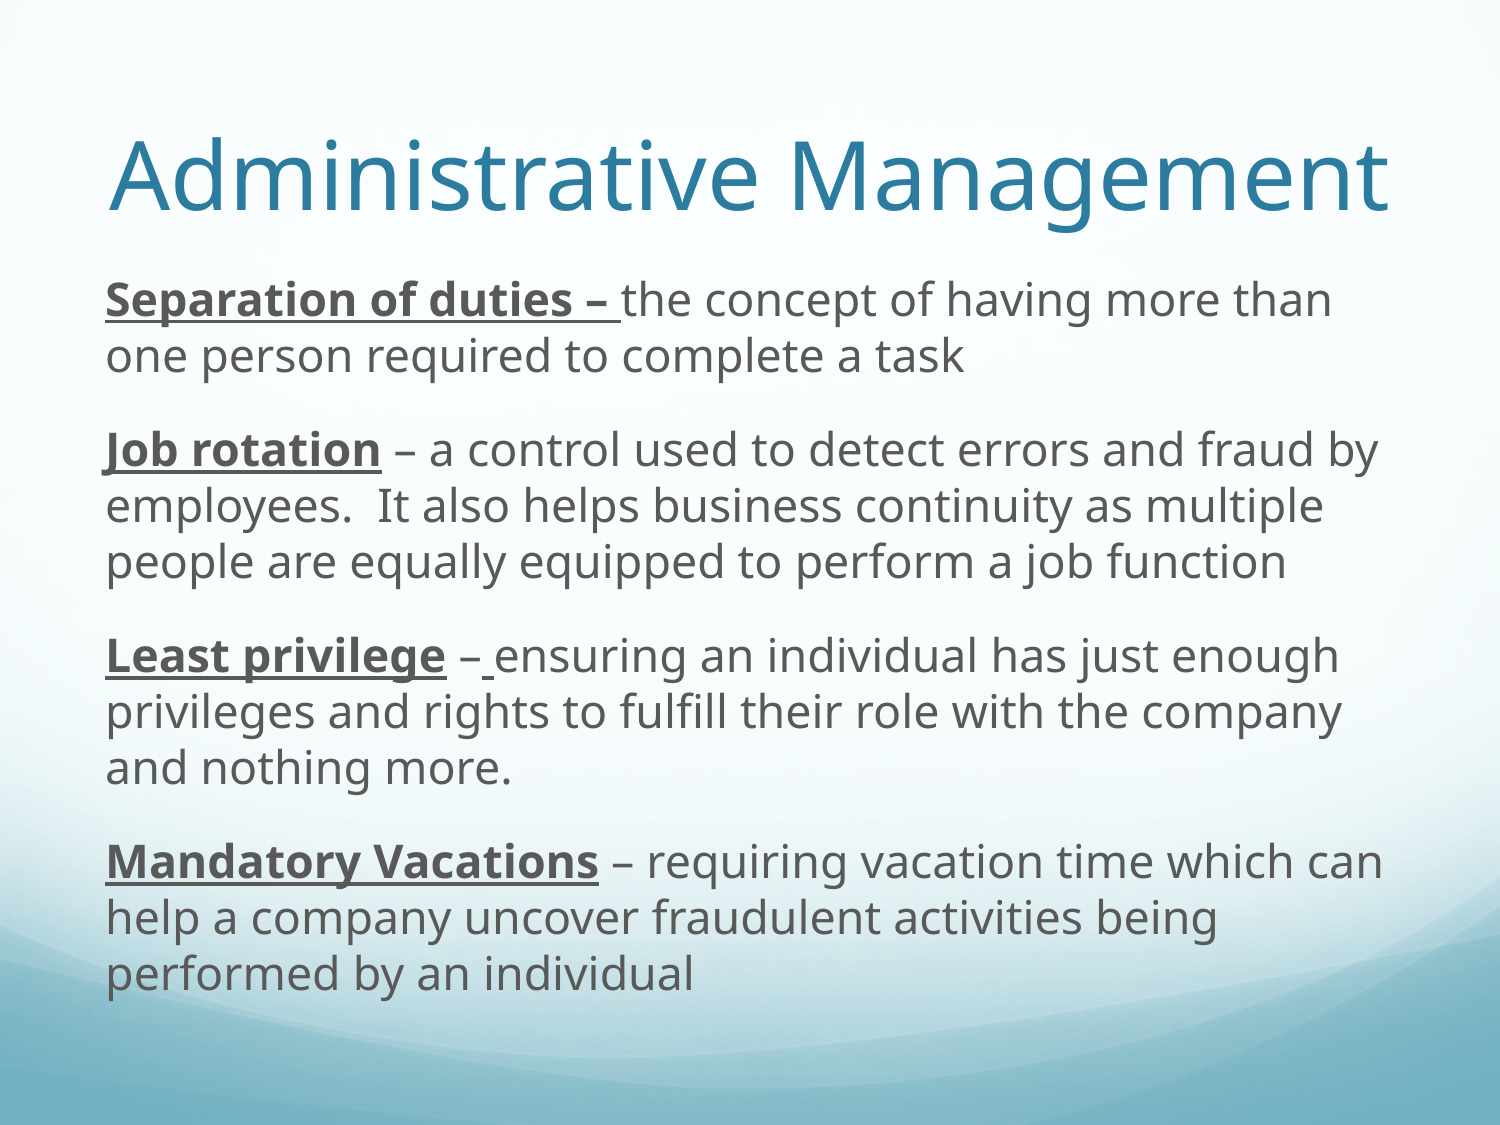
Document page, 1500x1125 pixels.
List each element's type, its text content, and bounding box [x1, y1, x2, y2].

title Administrative Management [90, 17, 1410, 237]
list Separation of duties – the concept of having more than one person required to complete a task Job rotation – a control used to detect errors and fraud by employees. It also helps business continuity as multiple people are equally equipped to perform a job function Least privilege – ensuring an individual has just enough privileges and rights to fulfill their role with the company and nothing more. Mandatory Vacations – requiring vacation time which can help a company uncover fraudulent activities being performed by an individual [90, 262, 1410, 1066]
